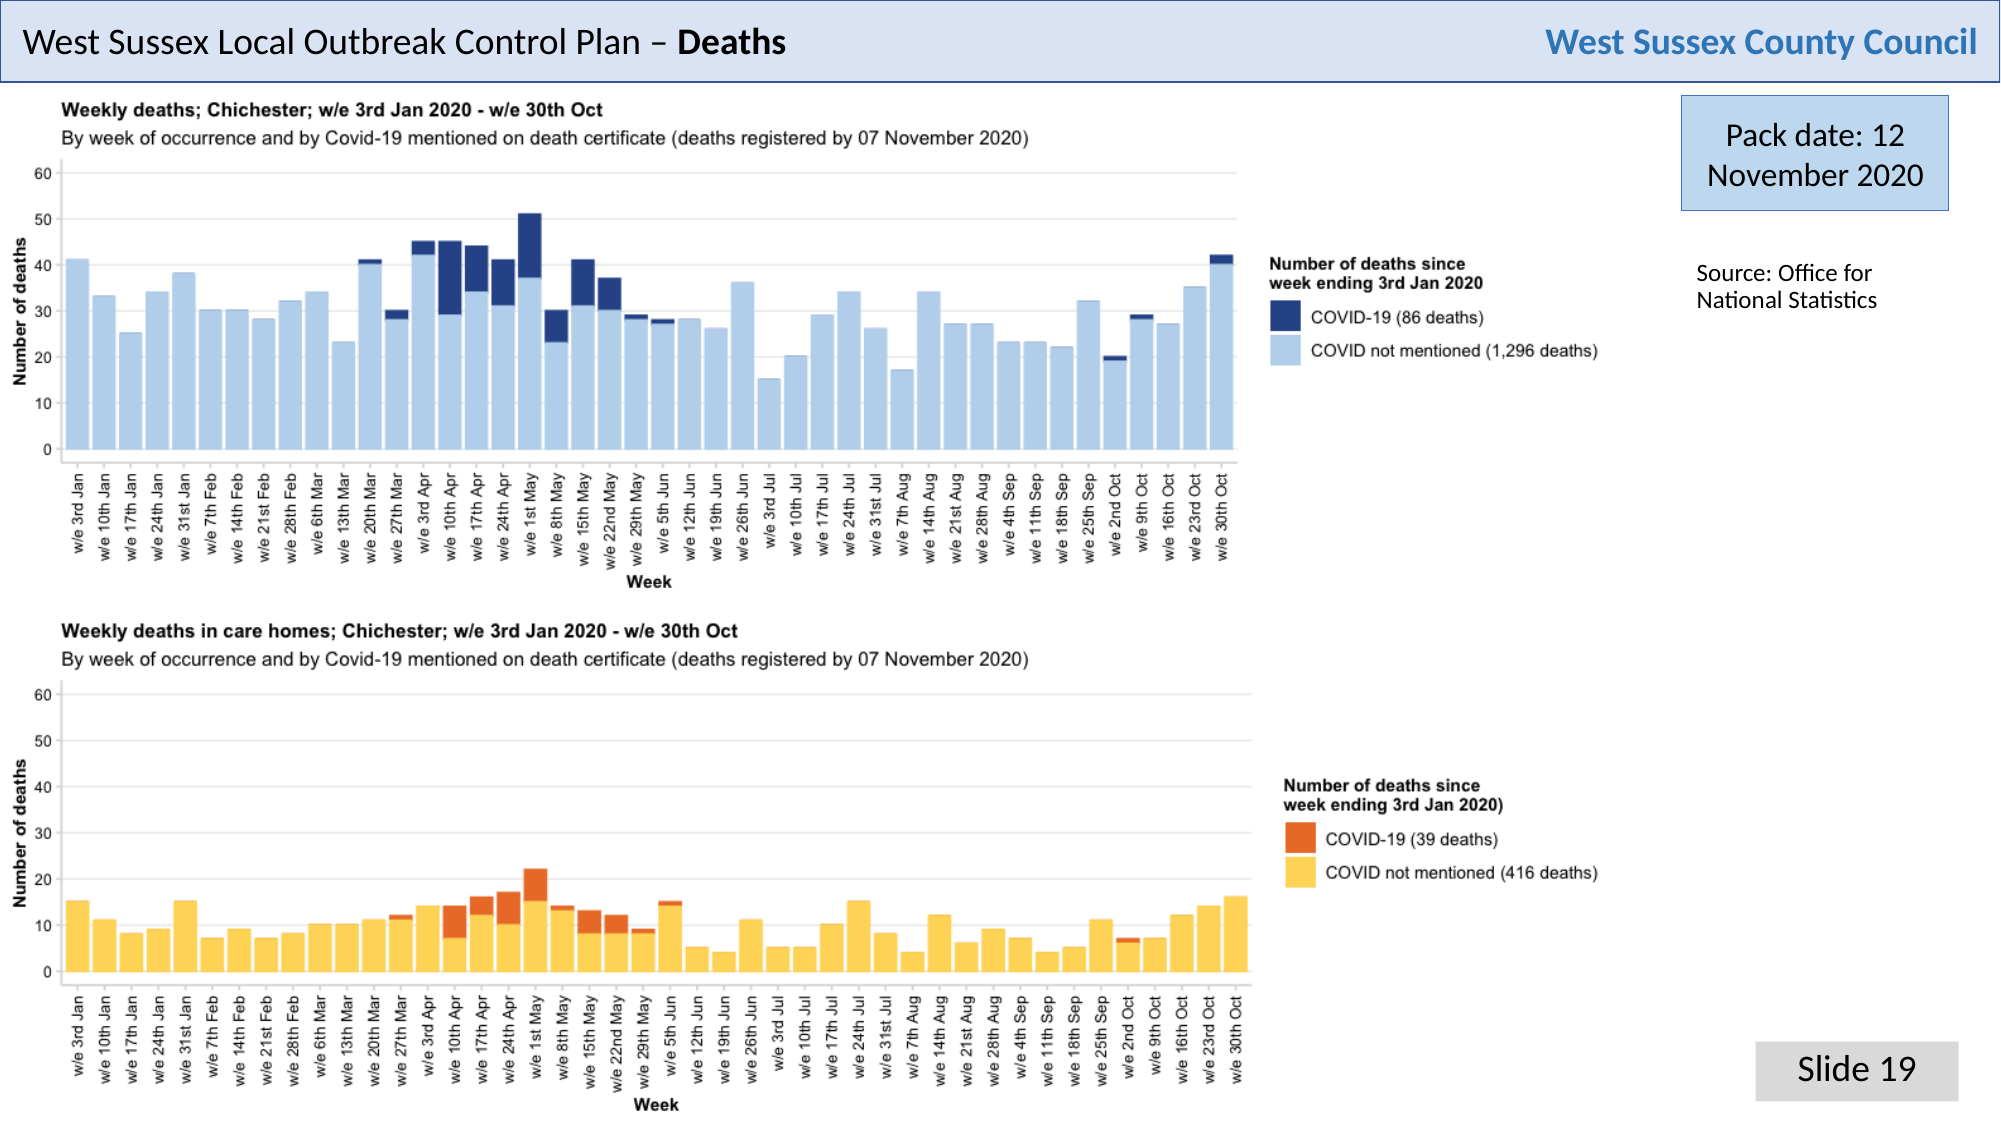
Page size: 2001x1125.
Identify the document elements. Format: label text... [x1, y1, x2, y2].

list Source: Office for National Statistics [1681, 252, 1959, 289]
picture [3, 91, 1619, 602]
list Slide 19 [1755, 1041, 1959, 1102]
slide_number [1681, 95, 1949, 211]
picture [3, 612, 1619, 1125]
